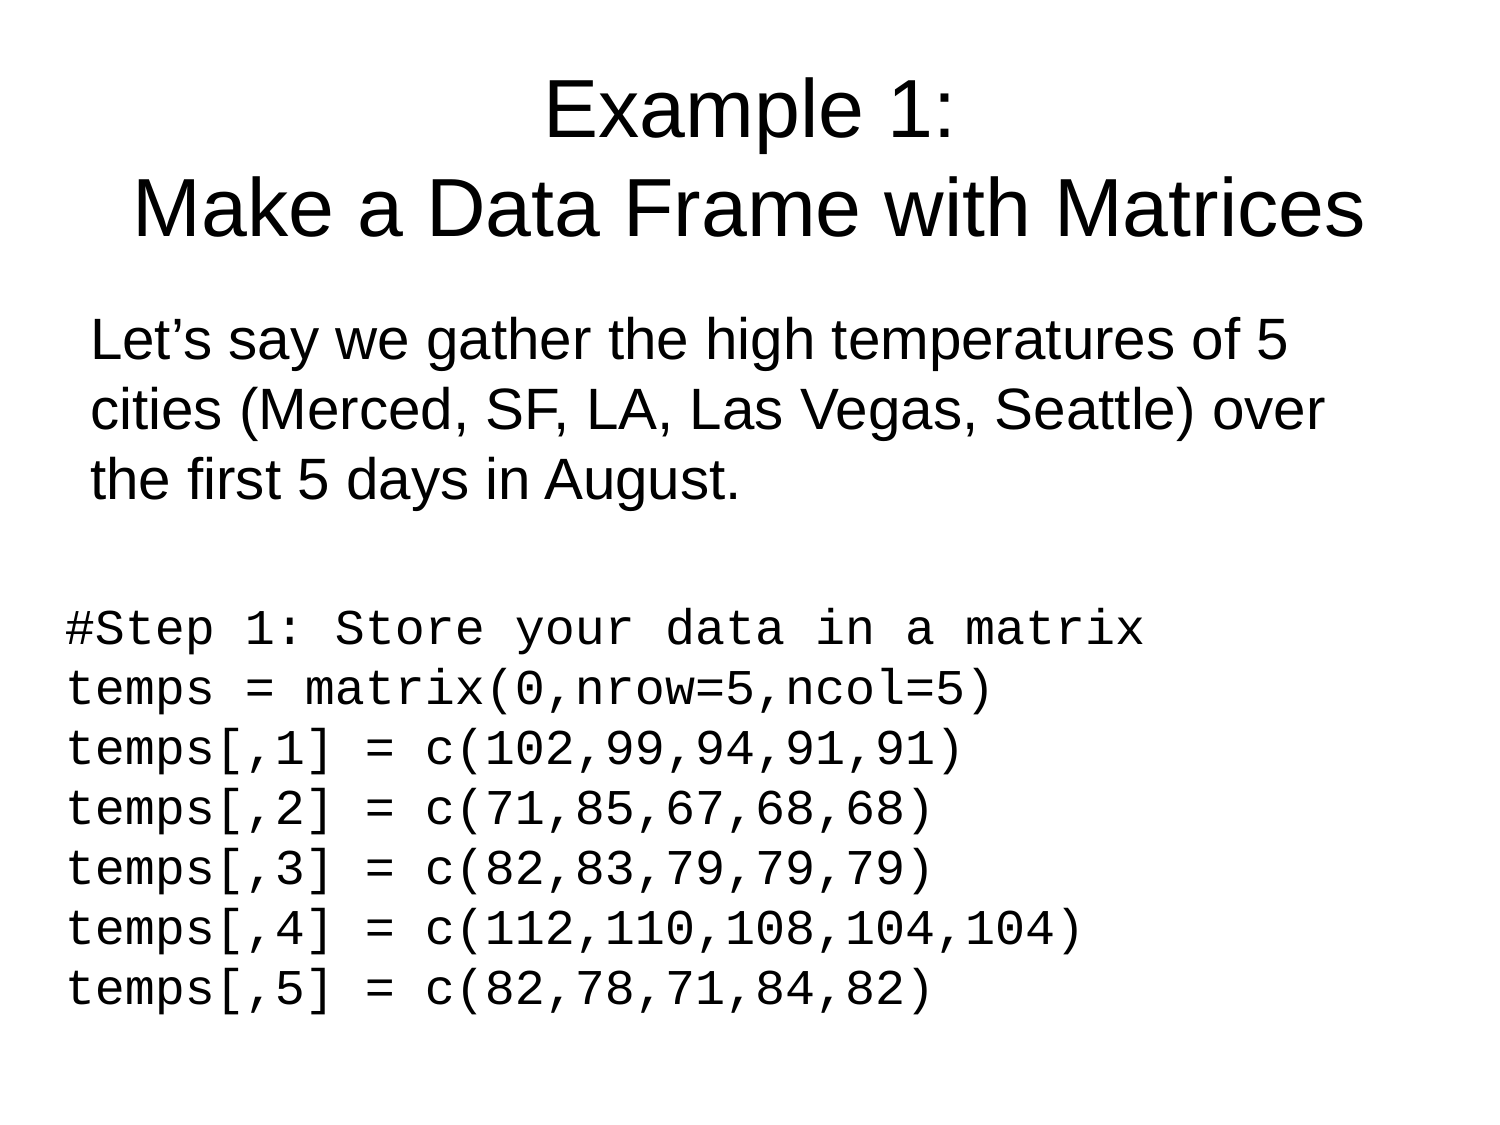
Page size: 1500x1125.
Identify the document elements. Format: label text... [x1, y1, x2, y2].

title Example 1: Make a Data Frame with Matrices [75, 45, 1425, 212]
list Let’s say we gather the high temperatures of 5 cities (Merced, SF, LA, Las Vegas, Seattle) over the first 5 days in August. [75, 212, 1425, 1005]
text_box #Step 1: Store your data in a matrix temps = matrix(0,nrow=5,ncol=5) temps[,1] = c(102,99,94,91,91) temps[,2] = c(71,85,67,68,68) temps[,3] = c(82,83,79,79,79) temps[,4] = c(112,110,108,104,104) temps[,5] = c(82,78,71,84,82) [49, 587, 1384, 1023]
